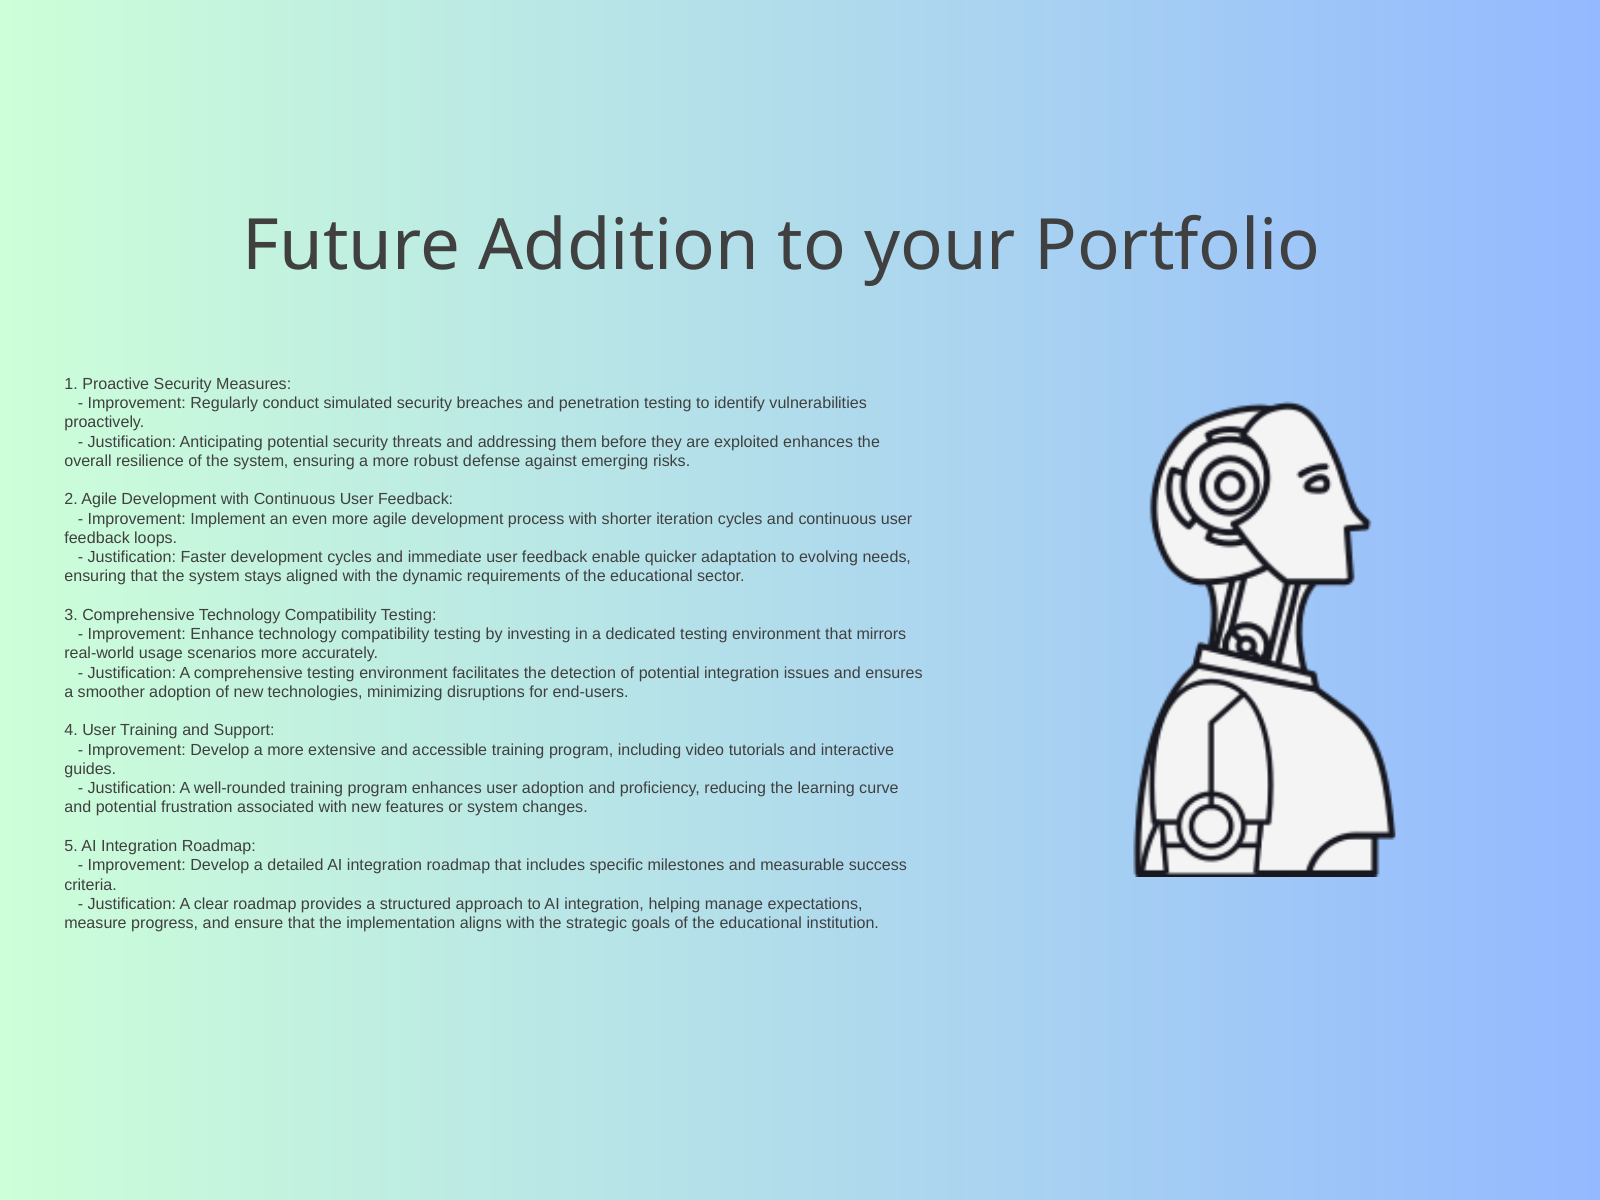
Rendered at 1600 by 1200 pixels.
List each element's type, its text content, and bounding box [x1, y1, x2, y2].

text_box Future Addition to your Portfolio [212, 184, 1352, 284]
text_box 1. Proactive Security Measures: - Improvement: Regularly conduct simulated security breaches and penetration testing to identify vulnerabilities proactively. - Justification: Anticipating potential security threats and addressing them before they are exploited enhances the overall resilience of the system, ensuring a more robust defense against emerging risks. 2. Agile Development with Continuous User Feedback: - Improvement: Implement an even more agile development process with shorter iteration cycles and continuous user feedback loops. - Justification: Faster development cycles and immediate user feedback enable quicker adaptation to evolving needs, ensuring that the system stays aligned with the dynamic requirements of the educational sector. 3. Comprehensive Technology Compatibility Testing: - Improvement: Enhance technology compatibility testing by investing in a dedicated testing environment that mirrors real-world usage scenarios more accurately. - Justification: A comprehensive testing environment facilitates the detection of potential integration issues and ensures a smoother adoption of new technologies, minimizing disruptions for end-users. 4. User Training and Support: - Improvement: Develop a more extensive and accessible training program, including video tutorials and interactive guides. - Justification: A well-rounded training program enhances user adoption and proficiency, reducing the learning curve and potential frustration associated with new features or system changes. 5. AI Integration Roadmap: - Improvement: Develop a detailed AI integration roadmap that includes specific milestones and measurable success criteria. - Justification: A clear roadmap provides a structured approach to AI integration, helping manage expectations, measure progress, and ensure that the implementation aligns with the strategic goals of the educational institution. [64, 373, 924, 971]
text_box [1126, 396, 1396, 877]
